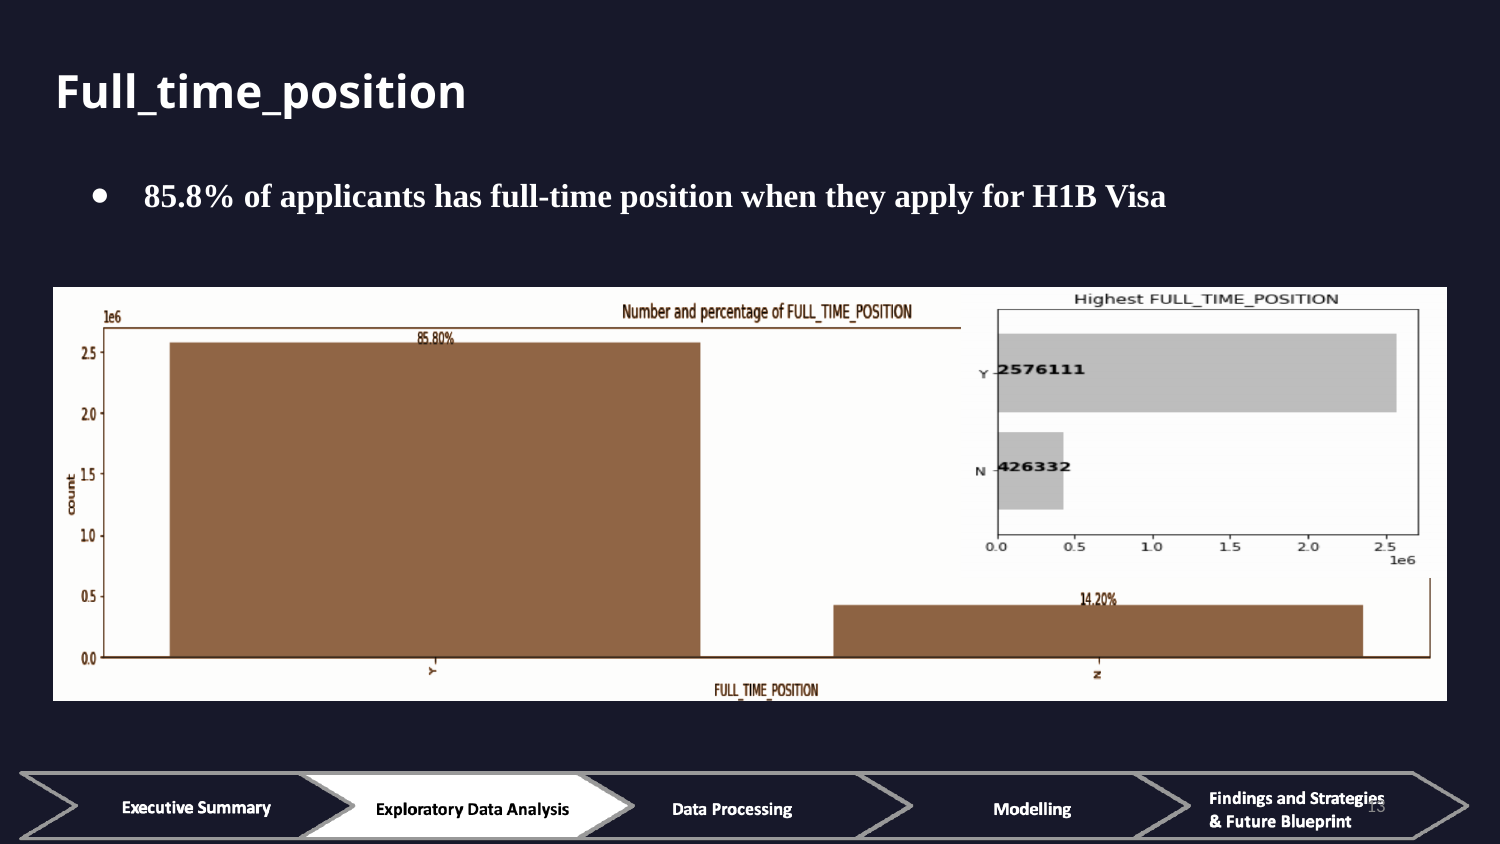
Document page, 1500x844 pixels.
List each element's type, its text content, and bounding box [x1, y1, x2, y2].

picture [53, 287, 1447, 701]
picture [19, 769, 1471, 844]
text_box Full_time_position [43, 56, 581, 123]
text_box 85.8% of applicants has full-time position when they apply for H1B Visa [53, 159, 1436, 287]
